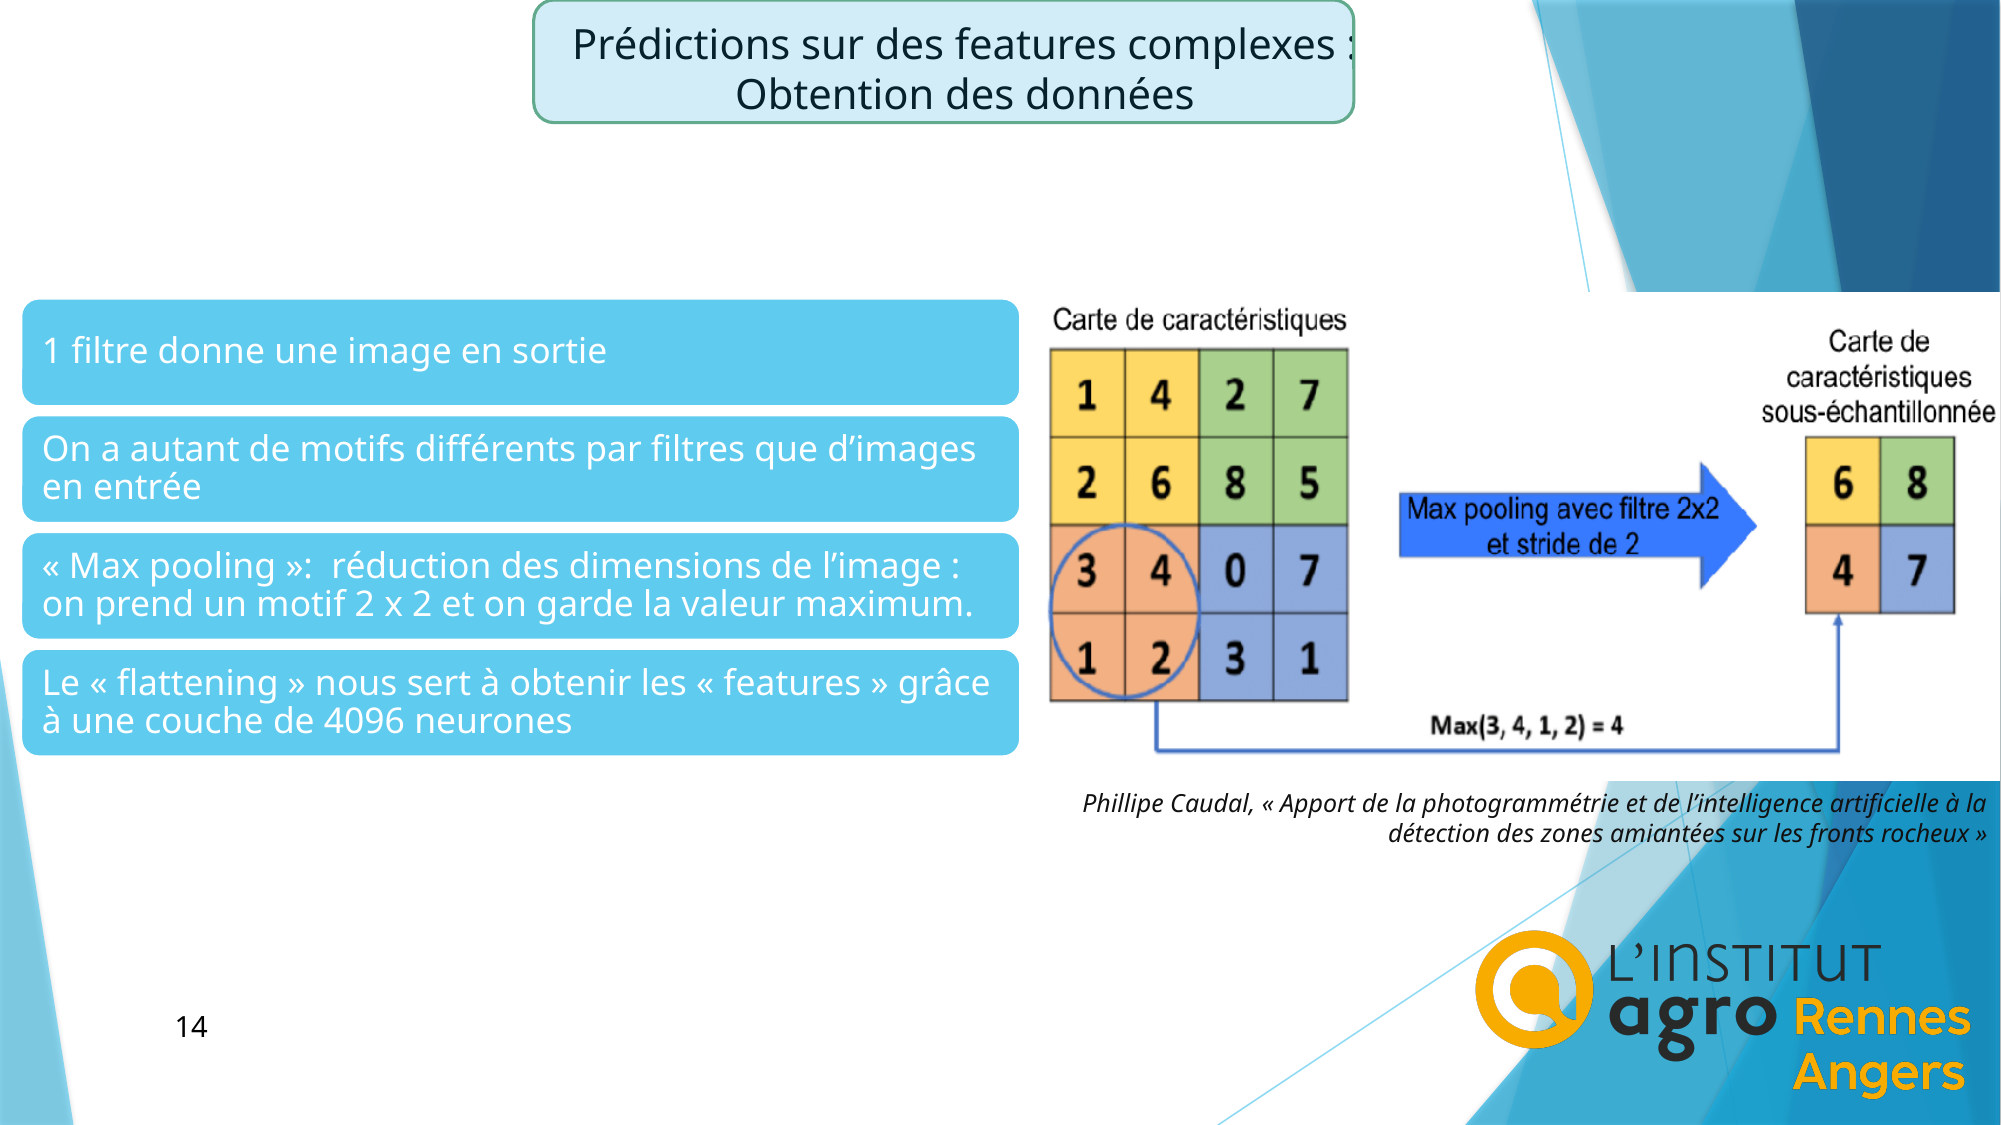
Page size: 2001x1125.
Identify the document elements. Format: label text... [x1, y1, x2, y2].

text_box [20, 292, 1022, 763]
picture [1027, 292, 2000, 781]
picture [1437, 892, 2001, 1125]
text_box Phillipe Caudal, « Apport de la photogrammétrie et de l’intelligence artificielle à la détection des zones amiantées sur les fronts rocheux » [1003, 780, 2000, 856]
text_box Prédictions sur des features complexes : Obtention des données [450, 9, 1480, 179]
text_box [532, 0, 1356, 125]
slide_number 14 [111, 998, 224, 1058]
